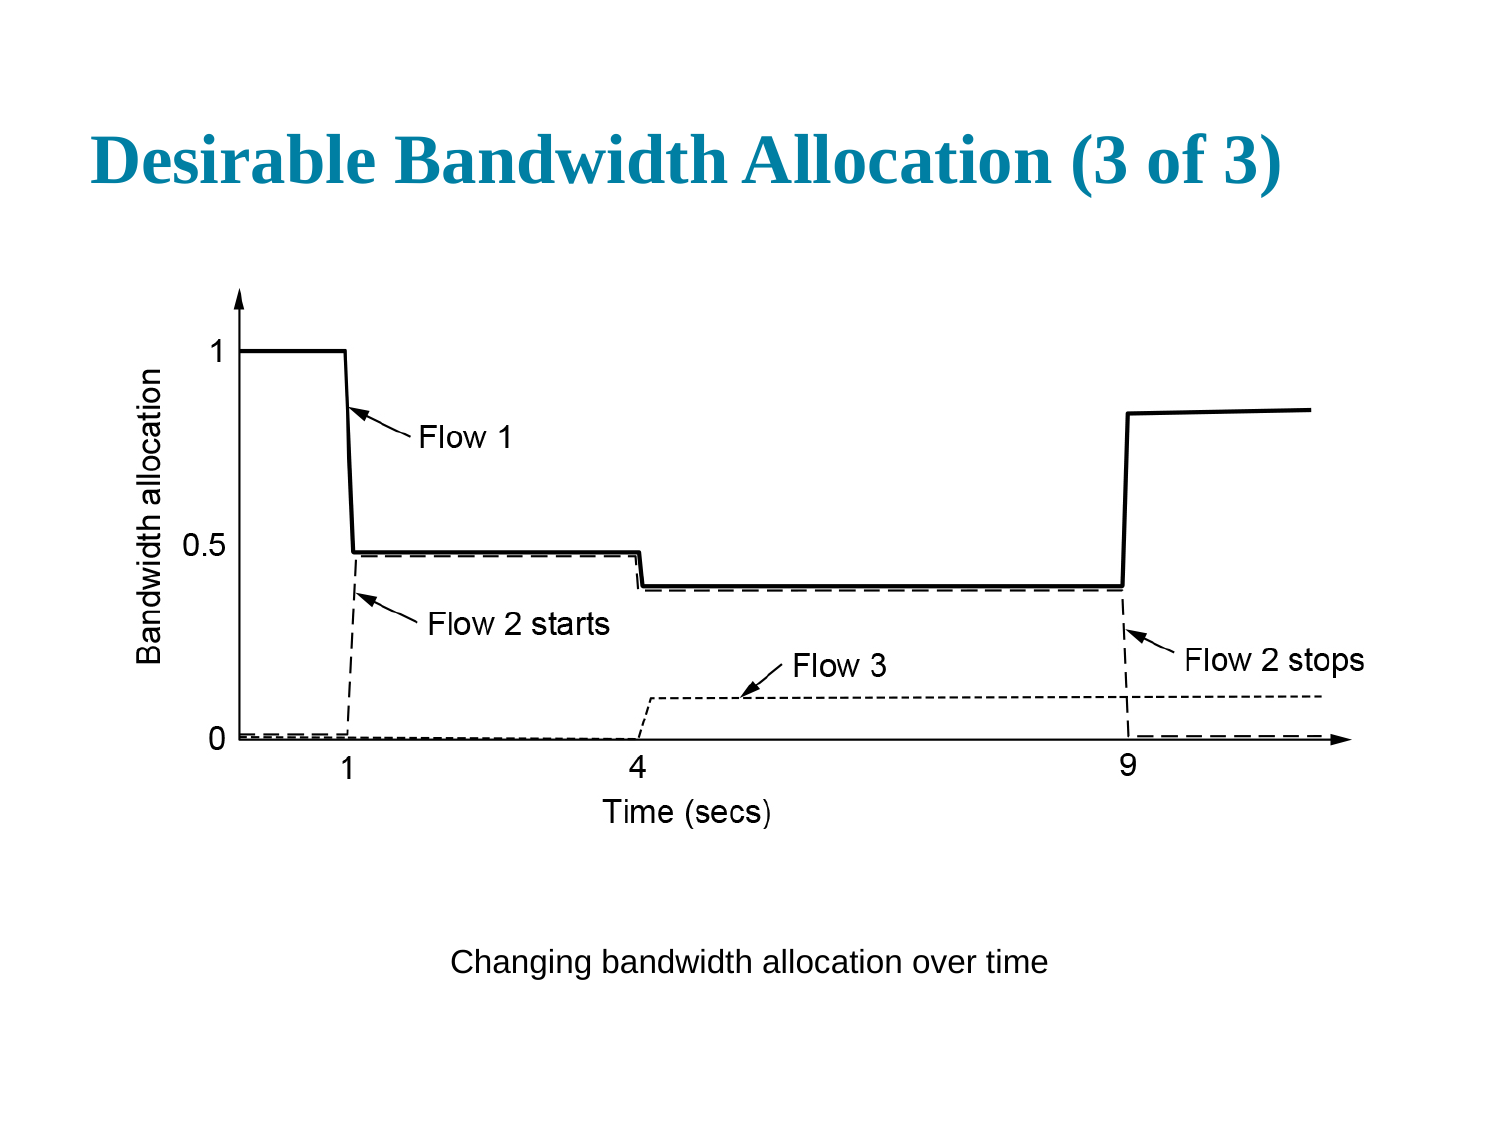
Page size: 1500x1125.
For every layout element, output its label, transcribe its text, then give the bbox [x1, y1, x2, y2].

list Changing bandwidth allocation over time [75, 904, 1425, 996]
picture [136, 288, 1364, 829]
title Desirable Bandwidth Allocation (3 of 3) [75, 37, 1425, 213]
